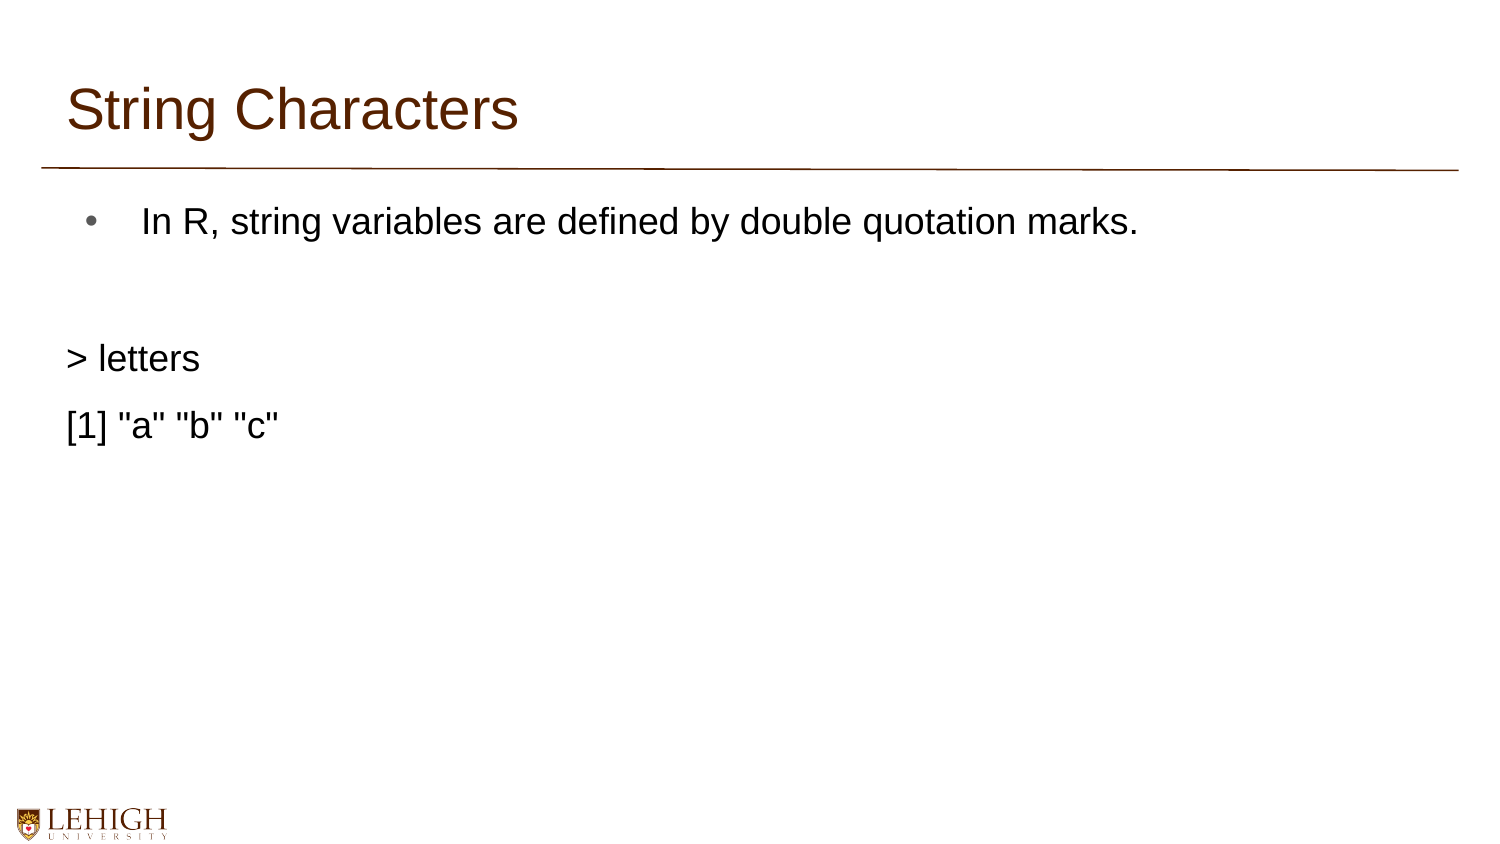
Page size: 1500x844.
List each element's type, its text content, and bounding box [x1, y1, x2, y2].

picture [17, 808, 167, 841]
list In R, string variables are defined by double quotation marks. > letters [1] "a" "b" "c" [51, 182, 1449, 750]
title String Characters [51, 56, 1449, 156]
